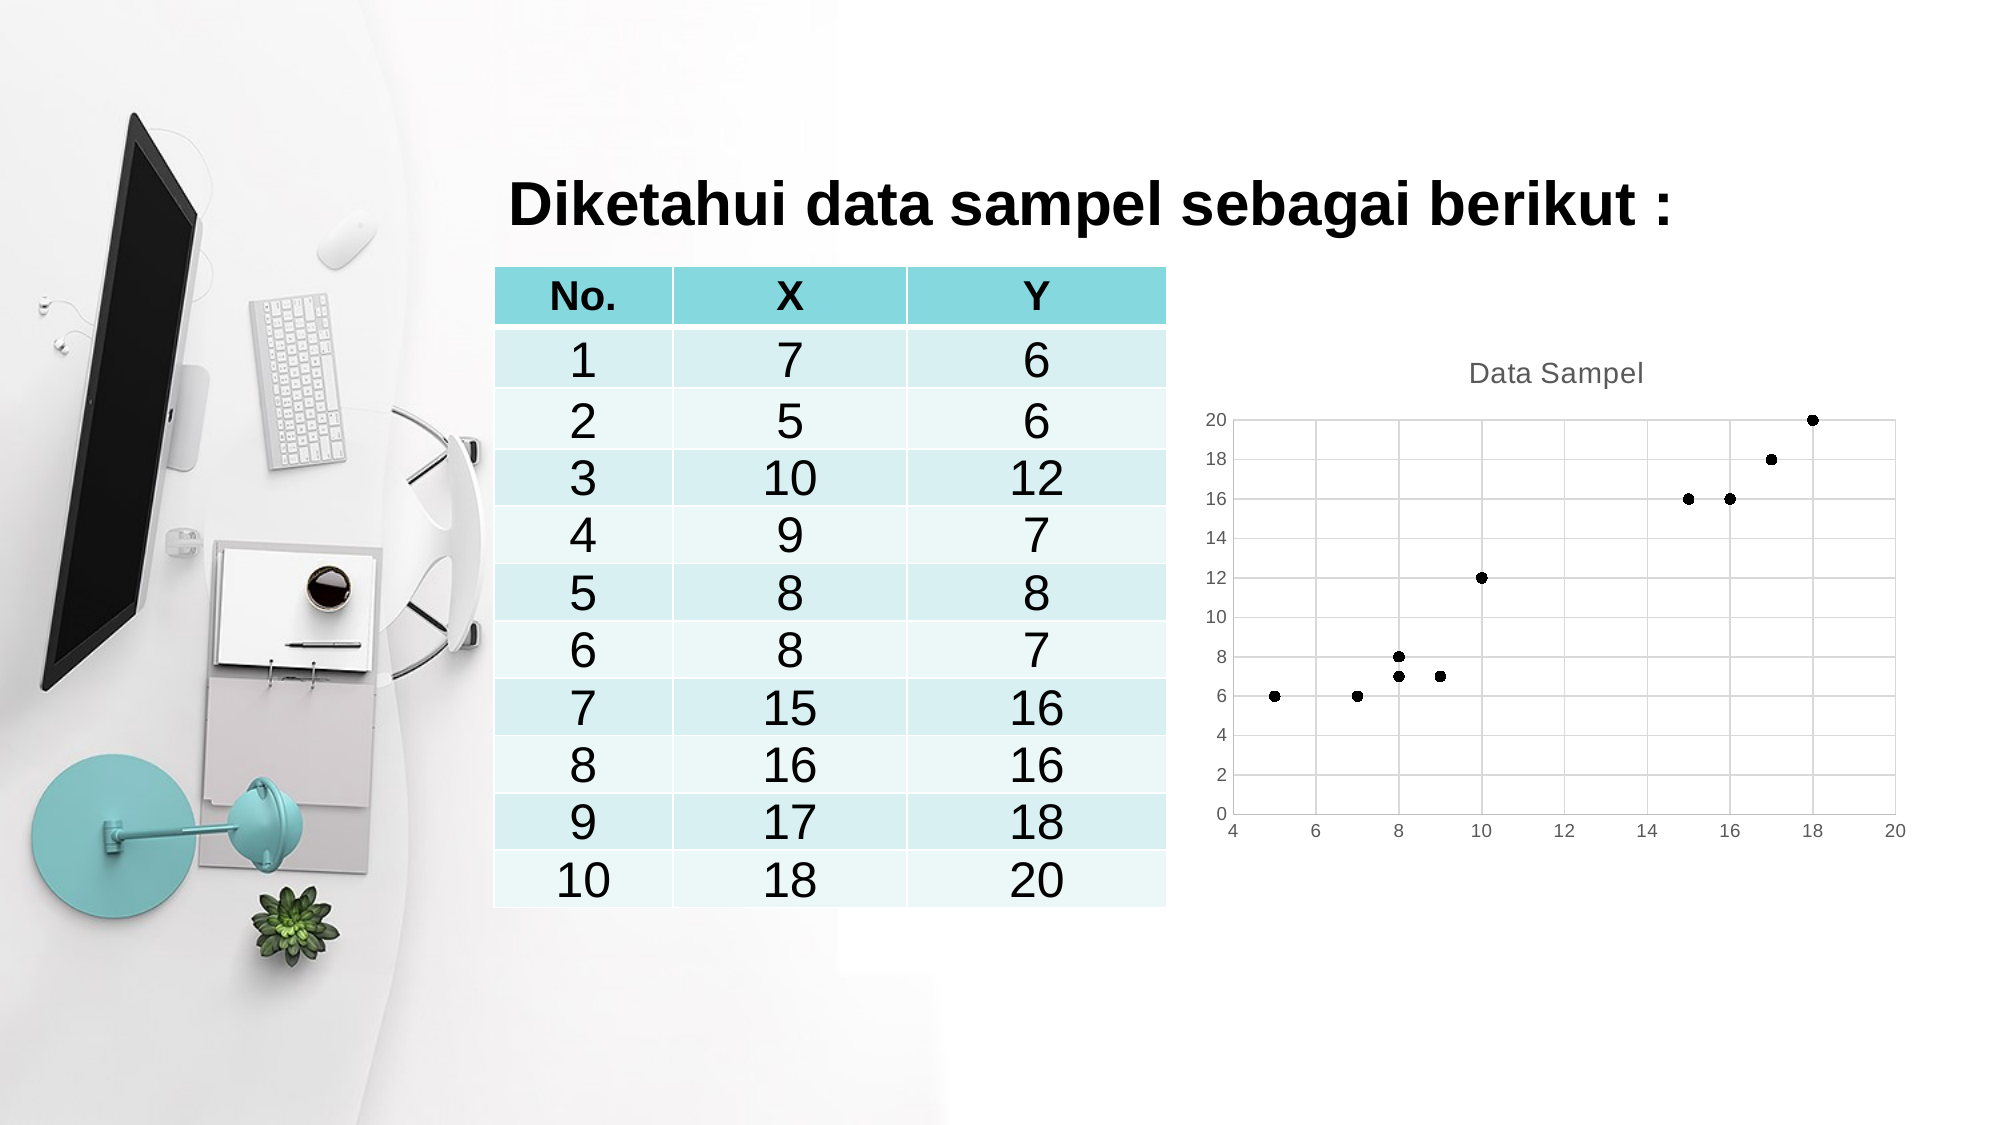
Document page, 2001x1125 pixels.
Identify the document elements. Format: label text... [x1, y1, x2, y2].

table_cell 5 [495, 564, 672, 620]
table_cell 10 [495, 851, 672, 907]
table_cell 9 [495, 794, 672, 849]
table_cell 1 [495, 330, 672, 387]
text_box Diketahui data sampel sebagai berikut : [493, 161, 1700, 266]
table_cell 7 [908, 622, 1166, 677]
table_cell 16 [908, 679, 1166, 735]
table_cell 12 [908, 450, 1166, 505]
table_cell 9 [674, 507, 906, 563]
table_cell 2 [495, 389, 672, 448]
table_cell 6 [908, 389, 1166, 448]
table_cell 17 [674, 794, 906, 849]
table_cell 4 [495, 507, 672, 563]
table_cell 8 [674, 564, 906, 620]
table_cell 7 [674, 330, 906, 387]
table_cell 3 [495, 450, 672, 505]
table_header Y [908, 267, 1166, 324]
table_cell 5 [674, 389, 906, 448]
table_cell 7 [908, 507, 1166, 563]
table_cell 8 [674, 622, 906, 677]
table_cell 18 [908, 794, 1166, 849]
table_cell 7 [495, 679, 672, 735]
table_cell 8 [908, 564, 1166, 620]
table_cell 10 [674, 450, 906, 505]
chart [1190, 329, 1922, 854]
table_cell 20 [908, 851, 1166, 907]
table_header X [674, 267, 906, 324]
table_cell 6 [908, 330, 1166, 387]
table_cell 18 [674, 851, 906, 907]
table_cell 16 [674, 736, 906, 792]
table_header No. [495, 267, 672, 324]
table_cell 6 [495, 622, 672, 677]
table_cell 8 [495, 736, 672, 792]
table_cell 16 [908, 736, 1166, 792]
picture [0, 0, 2001, 1125]
table_cell 15 [674, 679, 906, 735]
